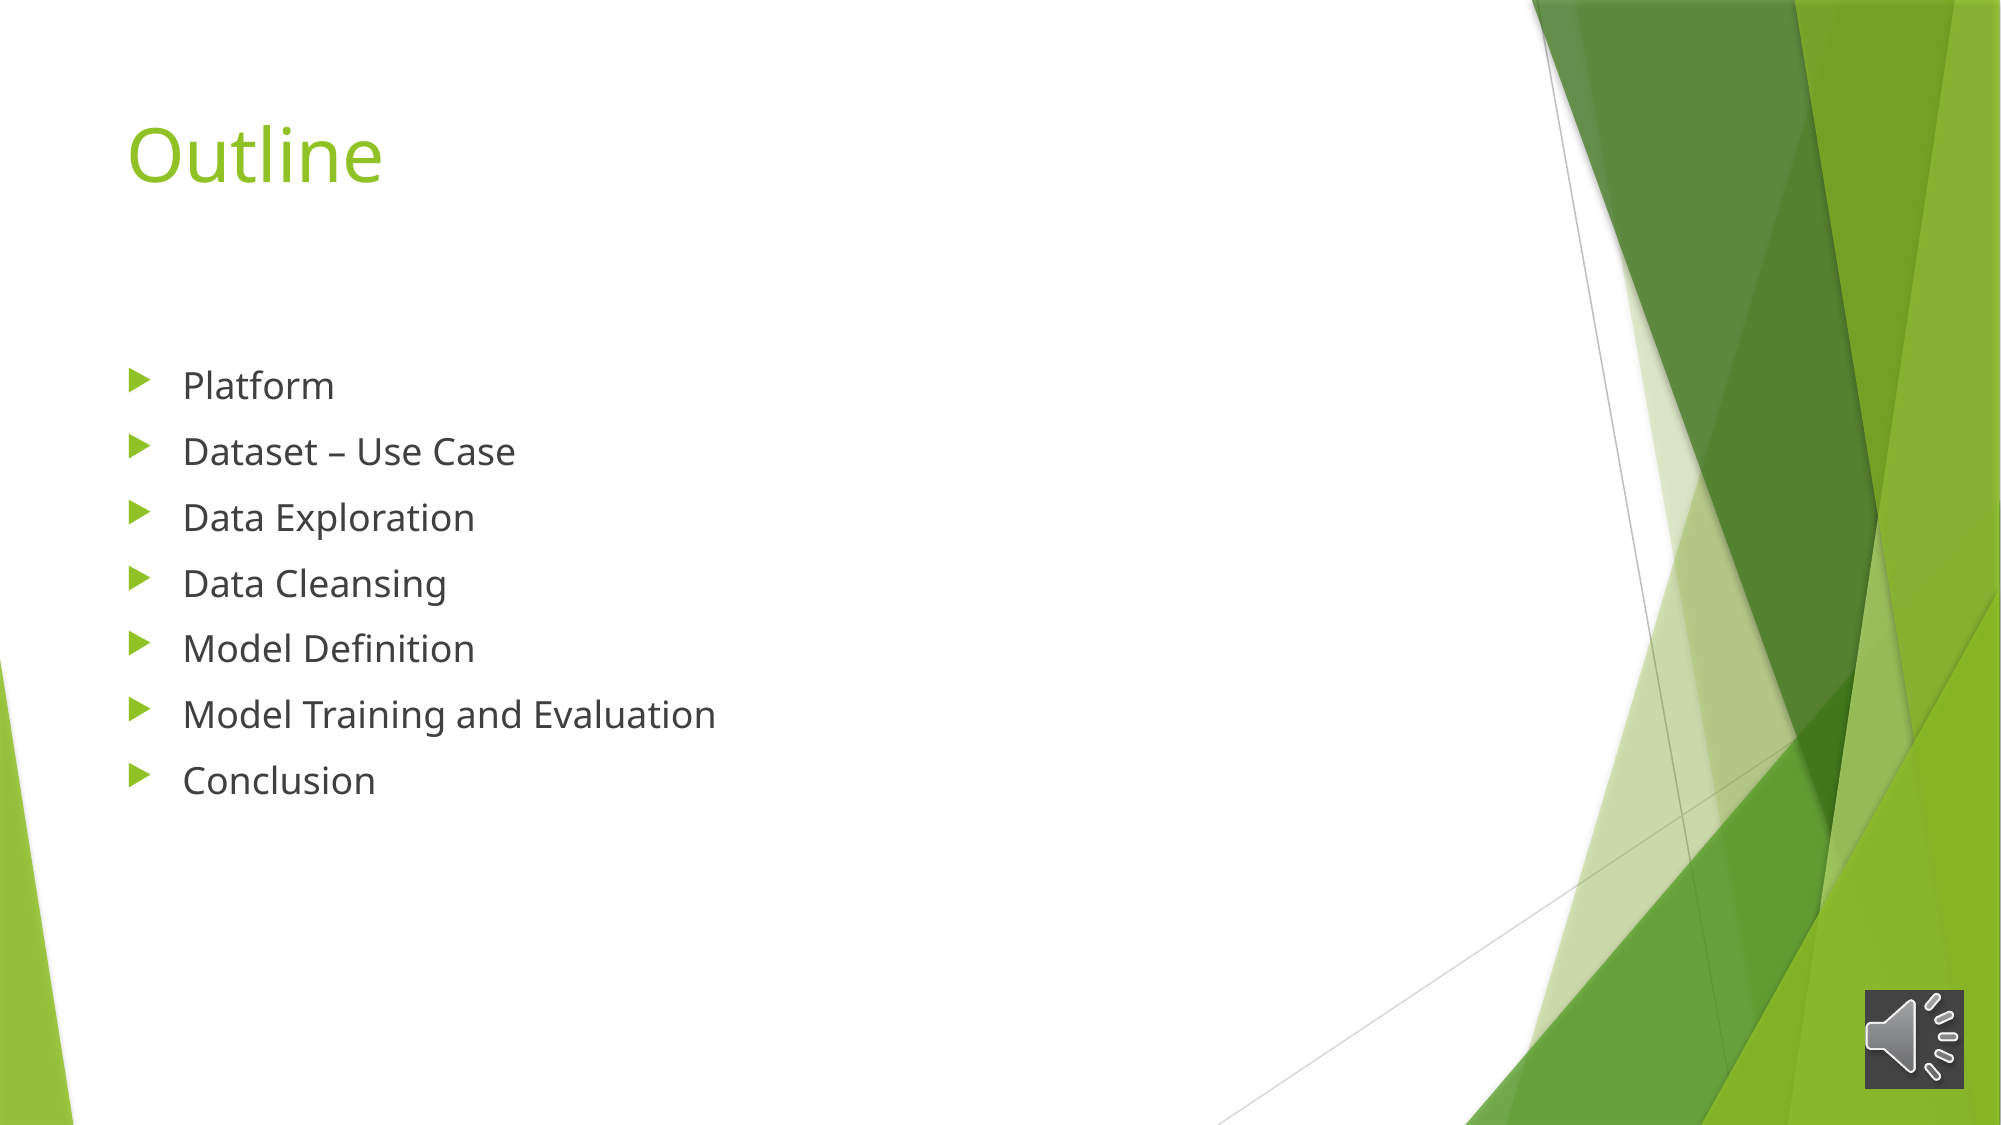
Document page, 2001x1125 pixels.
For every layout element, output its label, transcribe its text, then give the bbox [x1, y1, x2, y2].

picture [1864, 989, 1966, 1091]
title Outline [111, 99, 1522, 317]
list Platform Dataset – Use Case Data Exploration Data Cleansing Model Definition Model Training and Evaluation Conclusion [111, 354, 1522, 992]
